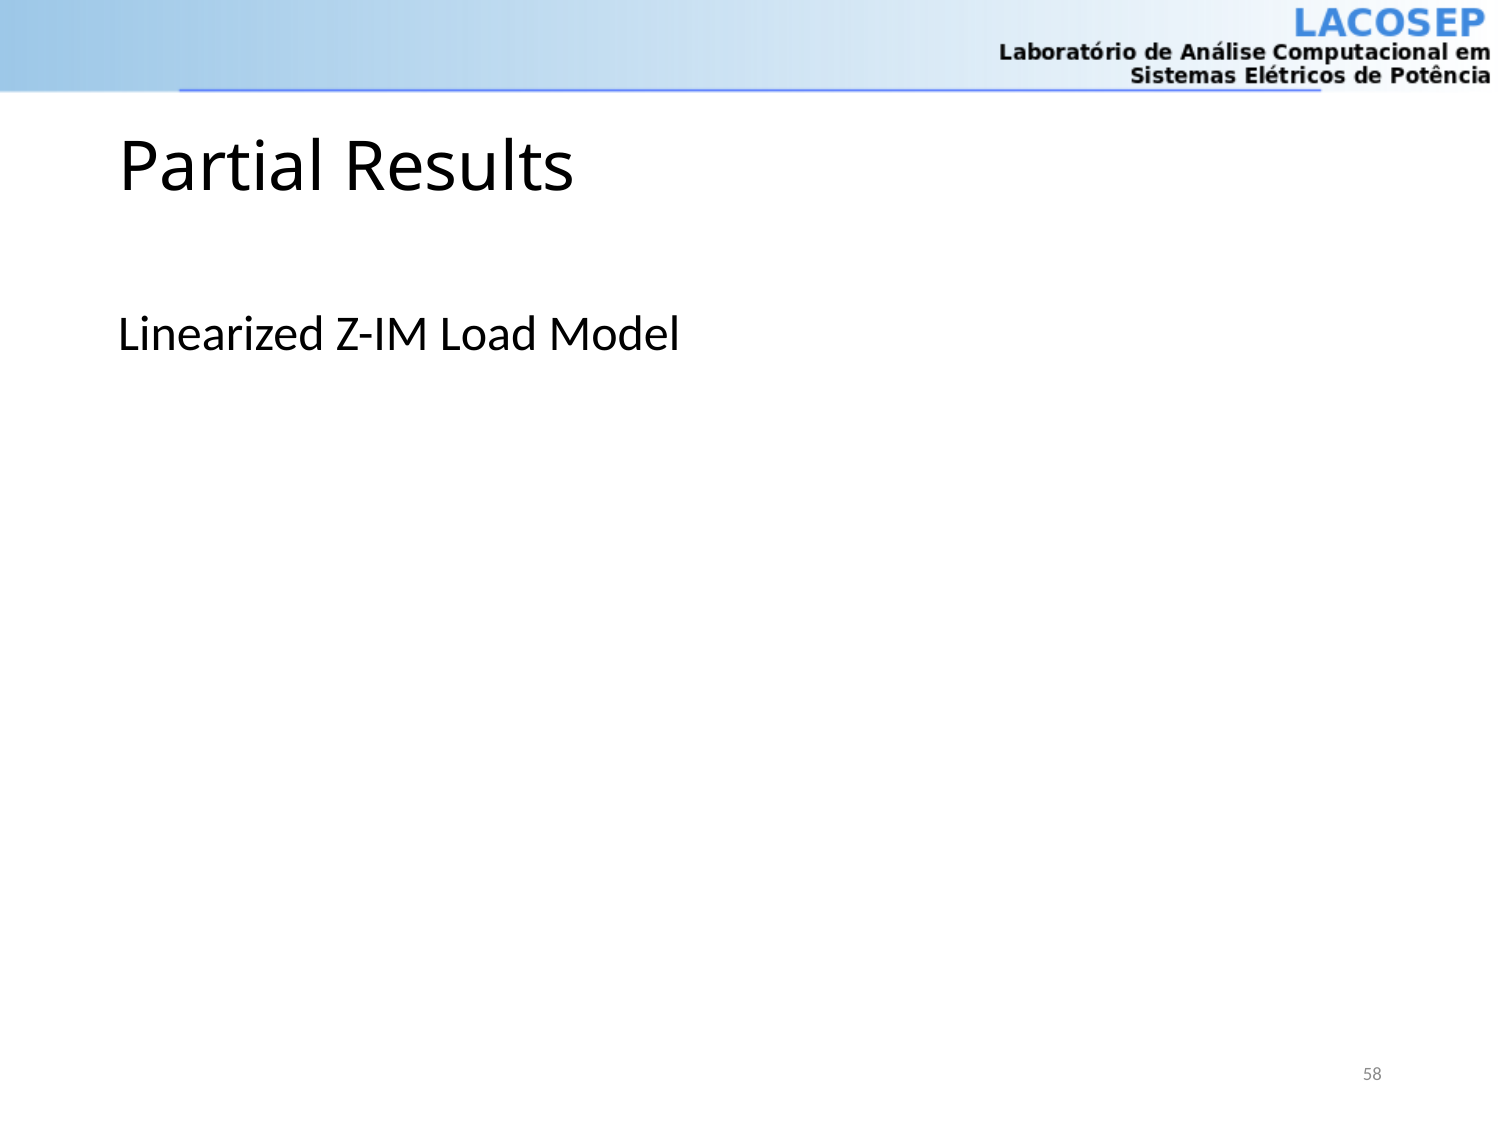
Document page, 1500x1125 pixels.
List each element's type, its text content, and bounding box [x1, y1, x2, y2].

title Partial Results [103, 59, 1397, 278]
picture [0, 0, 1500, 1125]
slide_number 58 [1059, 1042, 1397, 1103]
